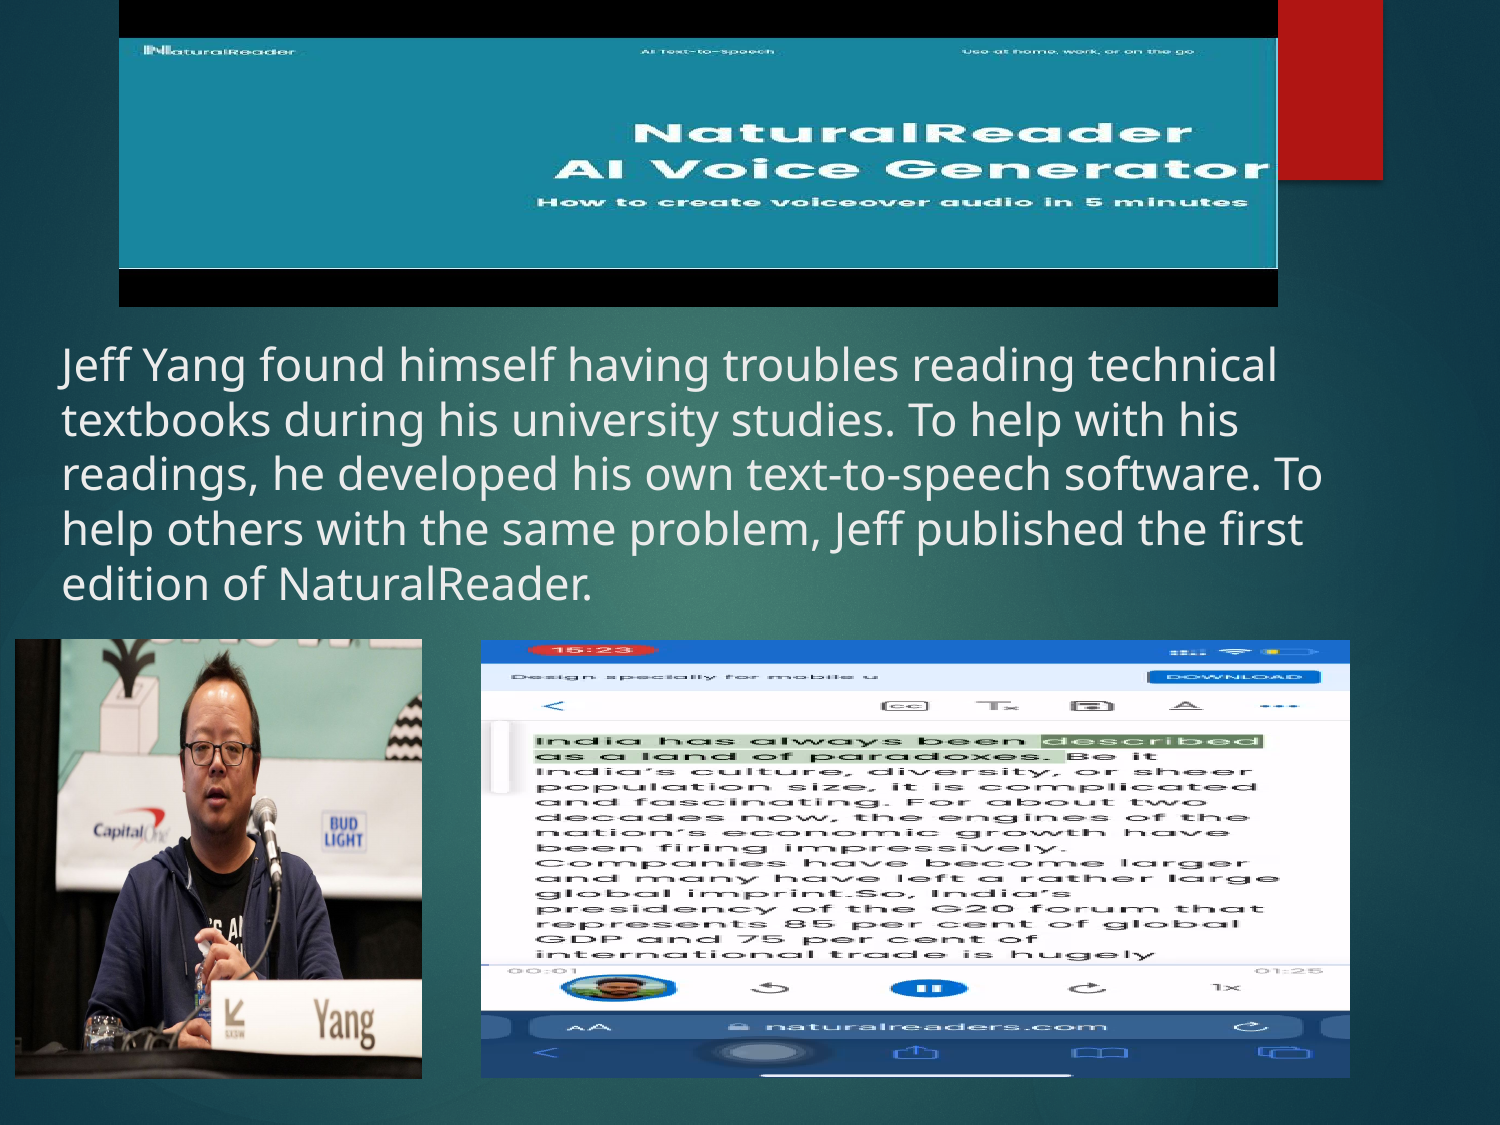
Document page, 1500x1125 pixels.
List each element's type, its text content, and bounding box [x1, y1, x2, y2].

picture [15, 639, 422, 1079]
picture [118, 0, 1278, 307]
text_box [480, 639, 1351, 1079]
title Jeff Yang found himself having troubles reading technical textbooks during his university studies. To help with his readings, he developed his own text-to-speech software. To help others with the same problem, Jeff published the first edition of NaturalReader. [46, 328, 1397, 618]
